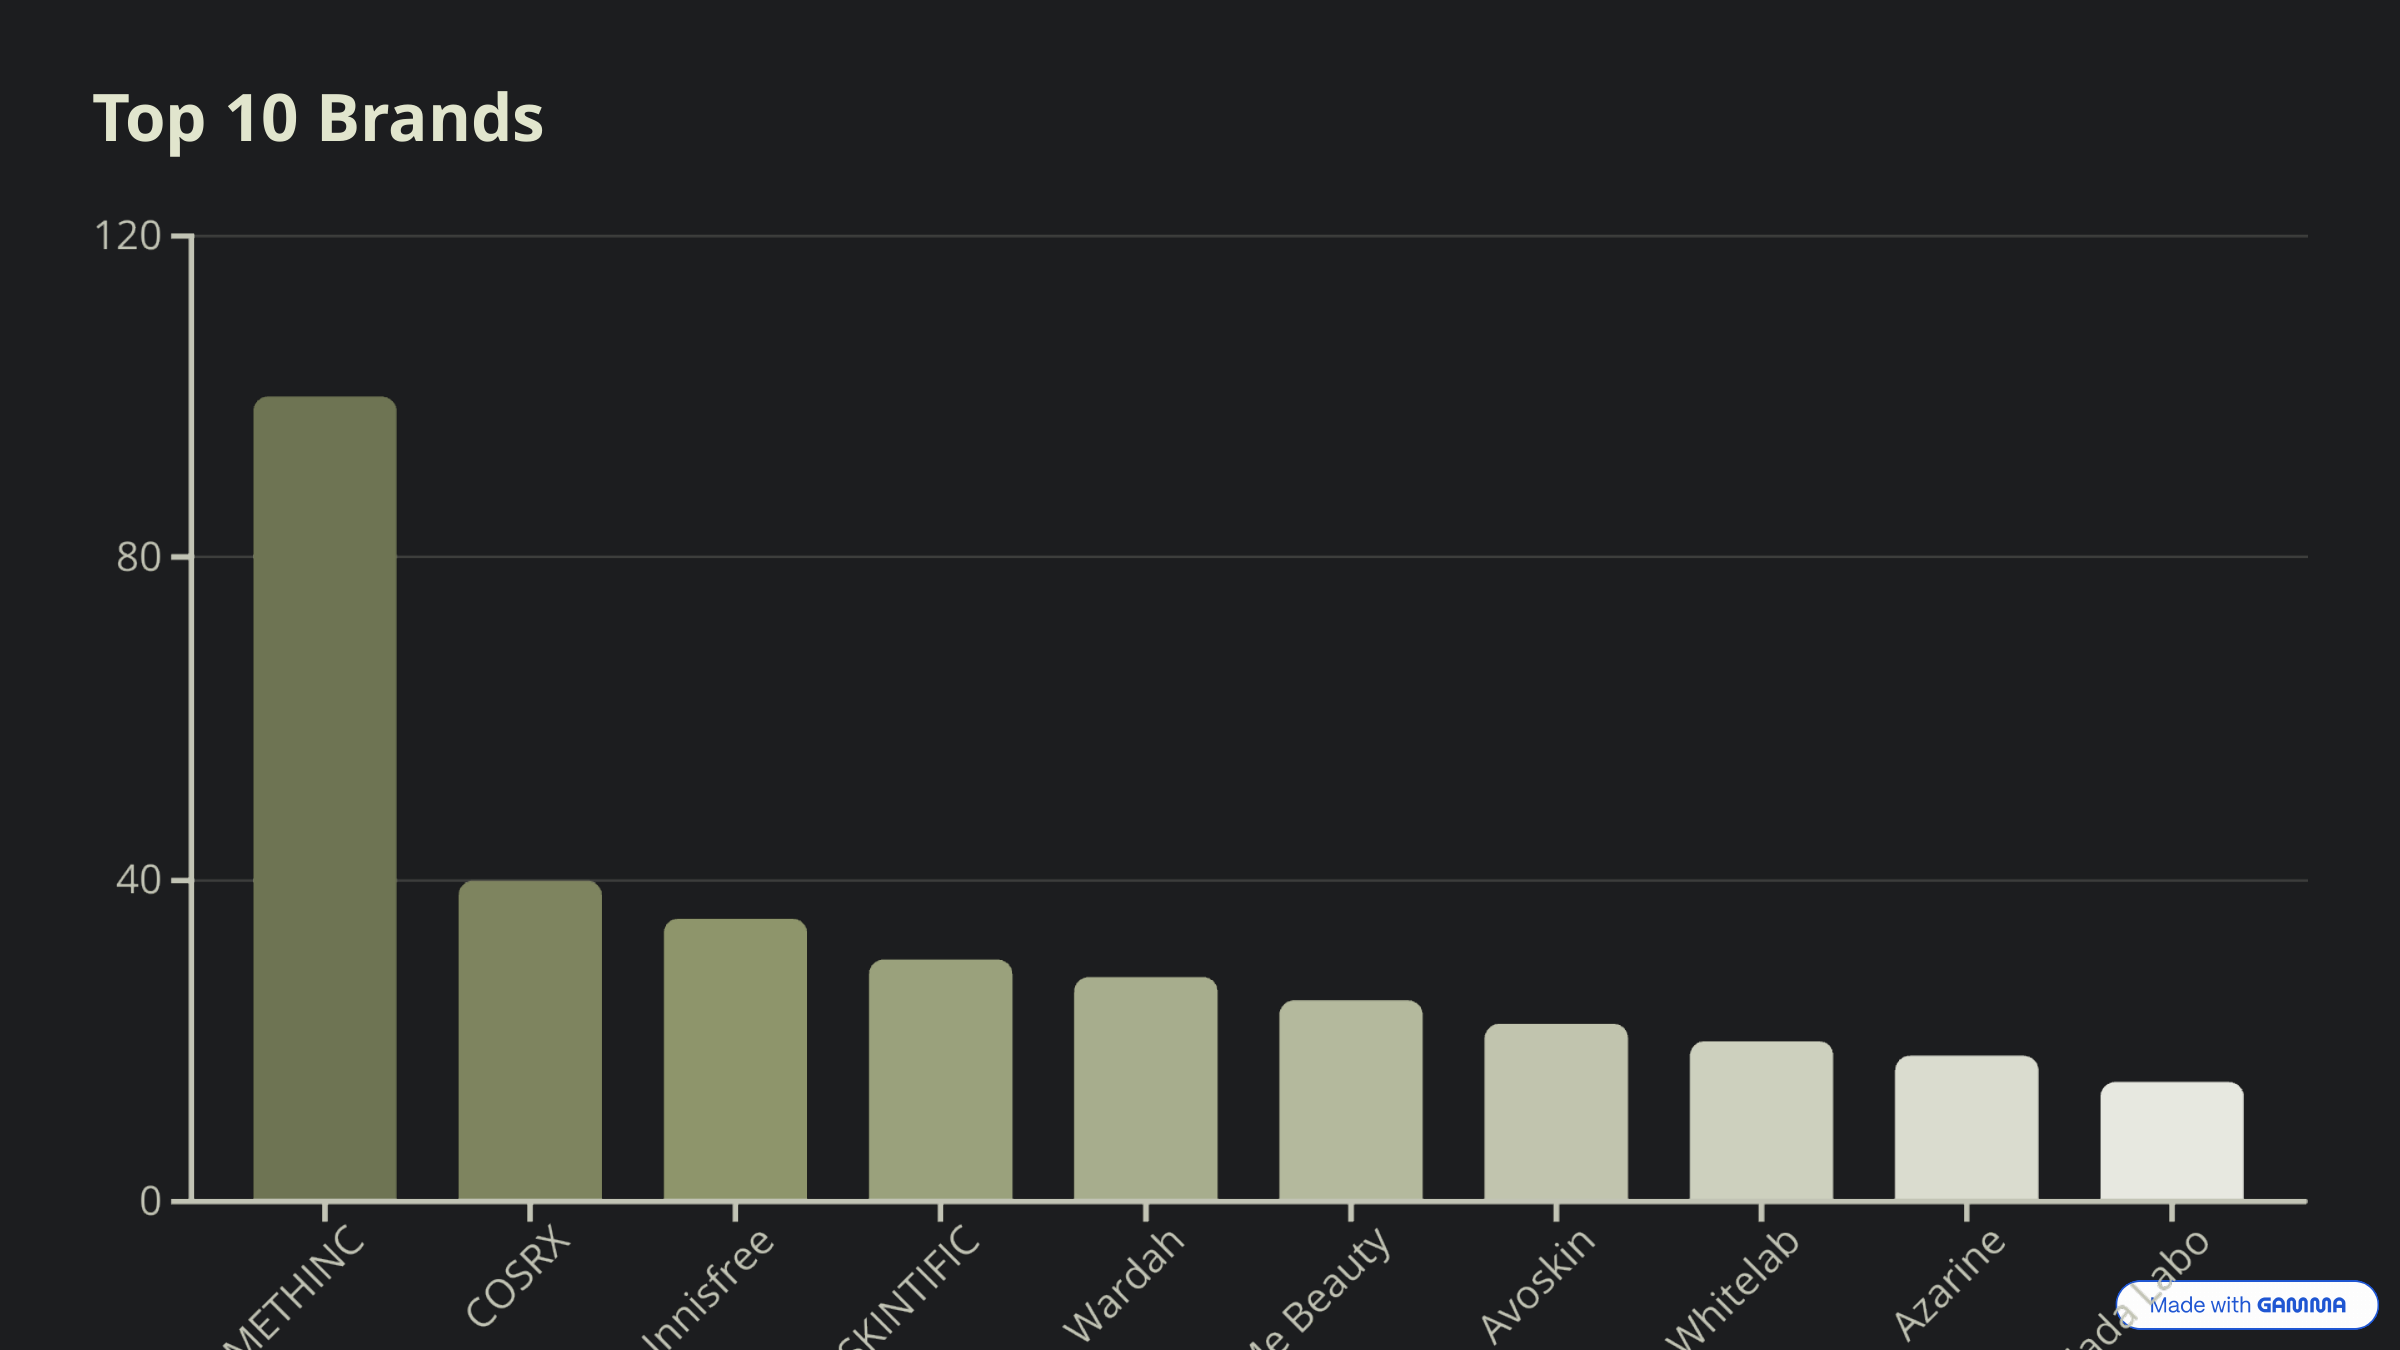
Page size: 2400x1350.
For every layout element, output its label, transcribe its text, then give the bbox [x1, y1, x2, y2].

picture [92, 207, 2389, 1350]
text_box Top 10 Brands [92, 72, 751, 155]
